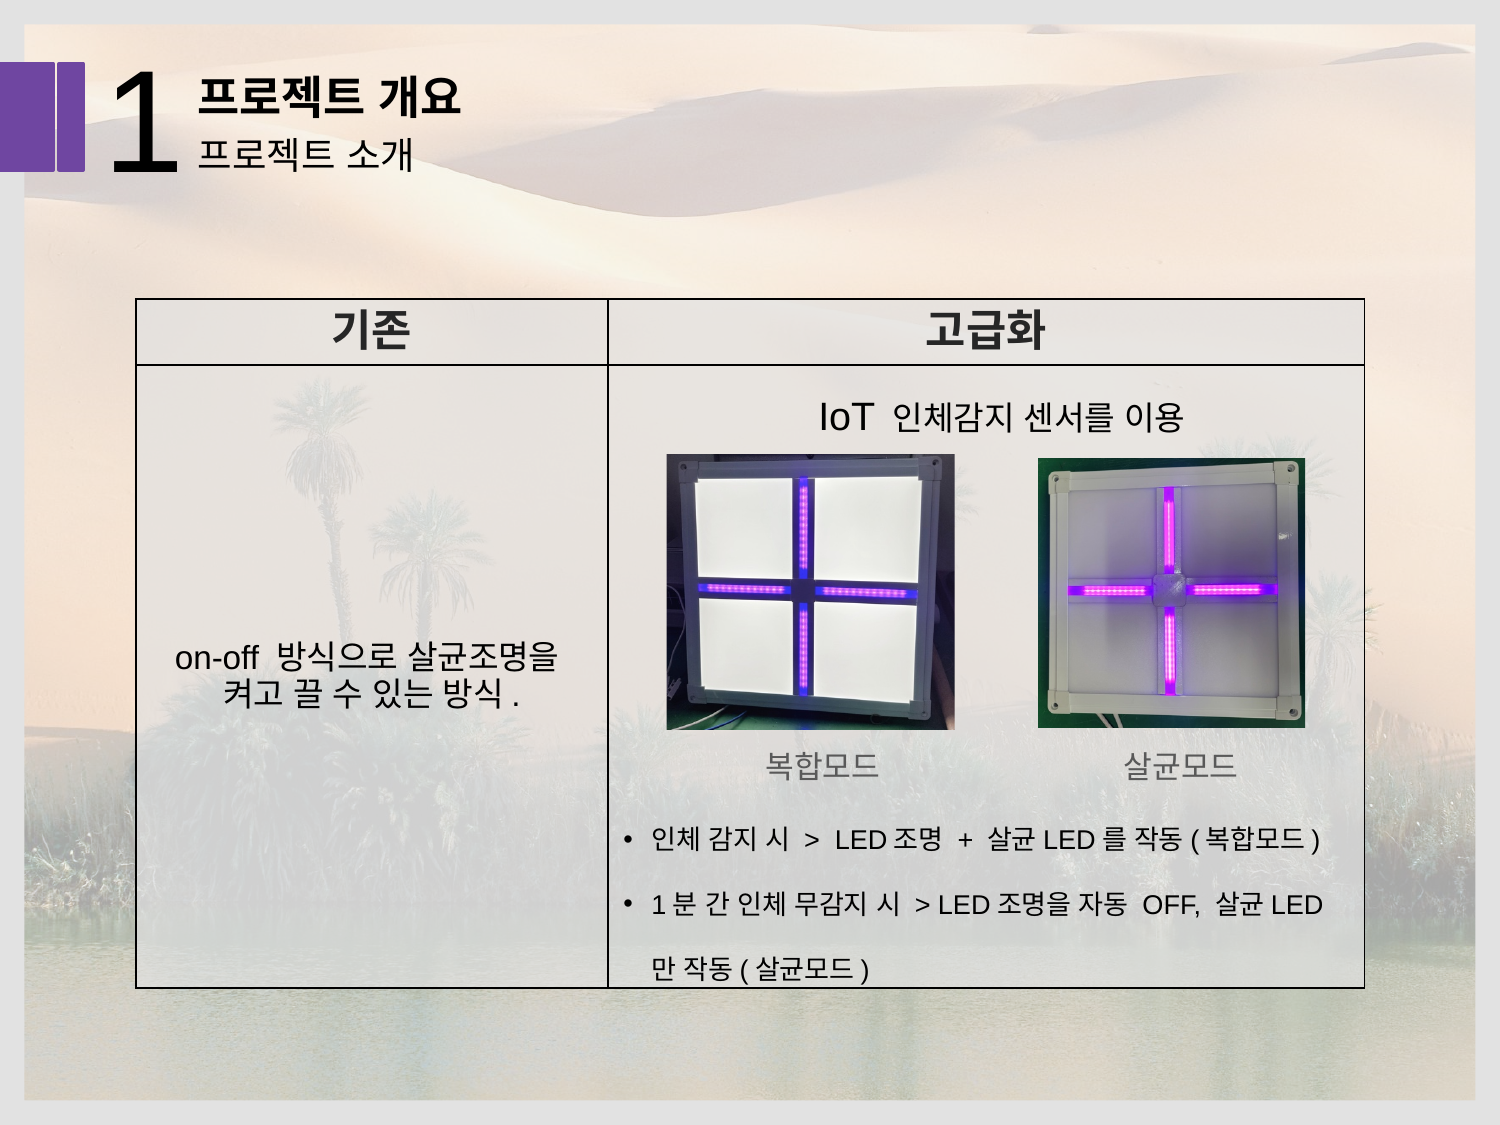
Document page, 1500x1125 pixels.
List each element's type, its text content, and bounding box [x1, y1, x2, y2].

text_box [59, 63, 83, 170]
text_box 복합모드 [733, 739, 913, 792]
picture [1037, 458, 1306, 729]
text_box [0, 63, 54, 170]
text_box 프로젝트 개요 프로젝트 소개 [263, 60, 1471, 186]
text_box 살균모드 [1104, 739, 1258, 792]
table_header 기존 [137, 300, 607, 364]
table_cell [609, 366, 1364, 987]
text_box 인체 감지 시 > LED조명 + 살균LED를 작동(복합모드) 1분 간 인체 무감지 시 > LED조명을 자동 OFF, 살균LED만 작동(살균모드) [608, 798, 1353, 1090]
table_cell on-off 방식으로 살균조명을 켜고 끌 수 있는 방식. [137, 366, 607, 987]
picture [666, 453, 955, 730]
table_header 고급화 [609, 300, 1364, 364]
text_box 1 [88, 19, 263, 209]
text_box [0, 0, 1500, 1125]
text_box IoT 인체감지 센서를 이용 [789, 383, 1215, 447]
